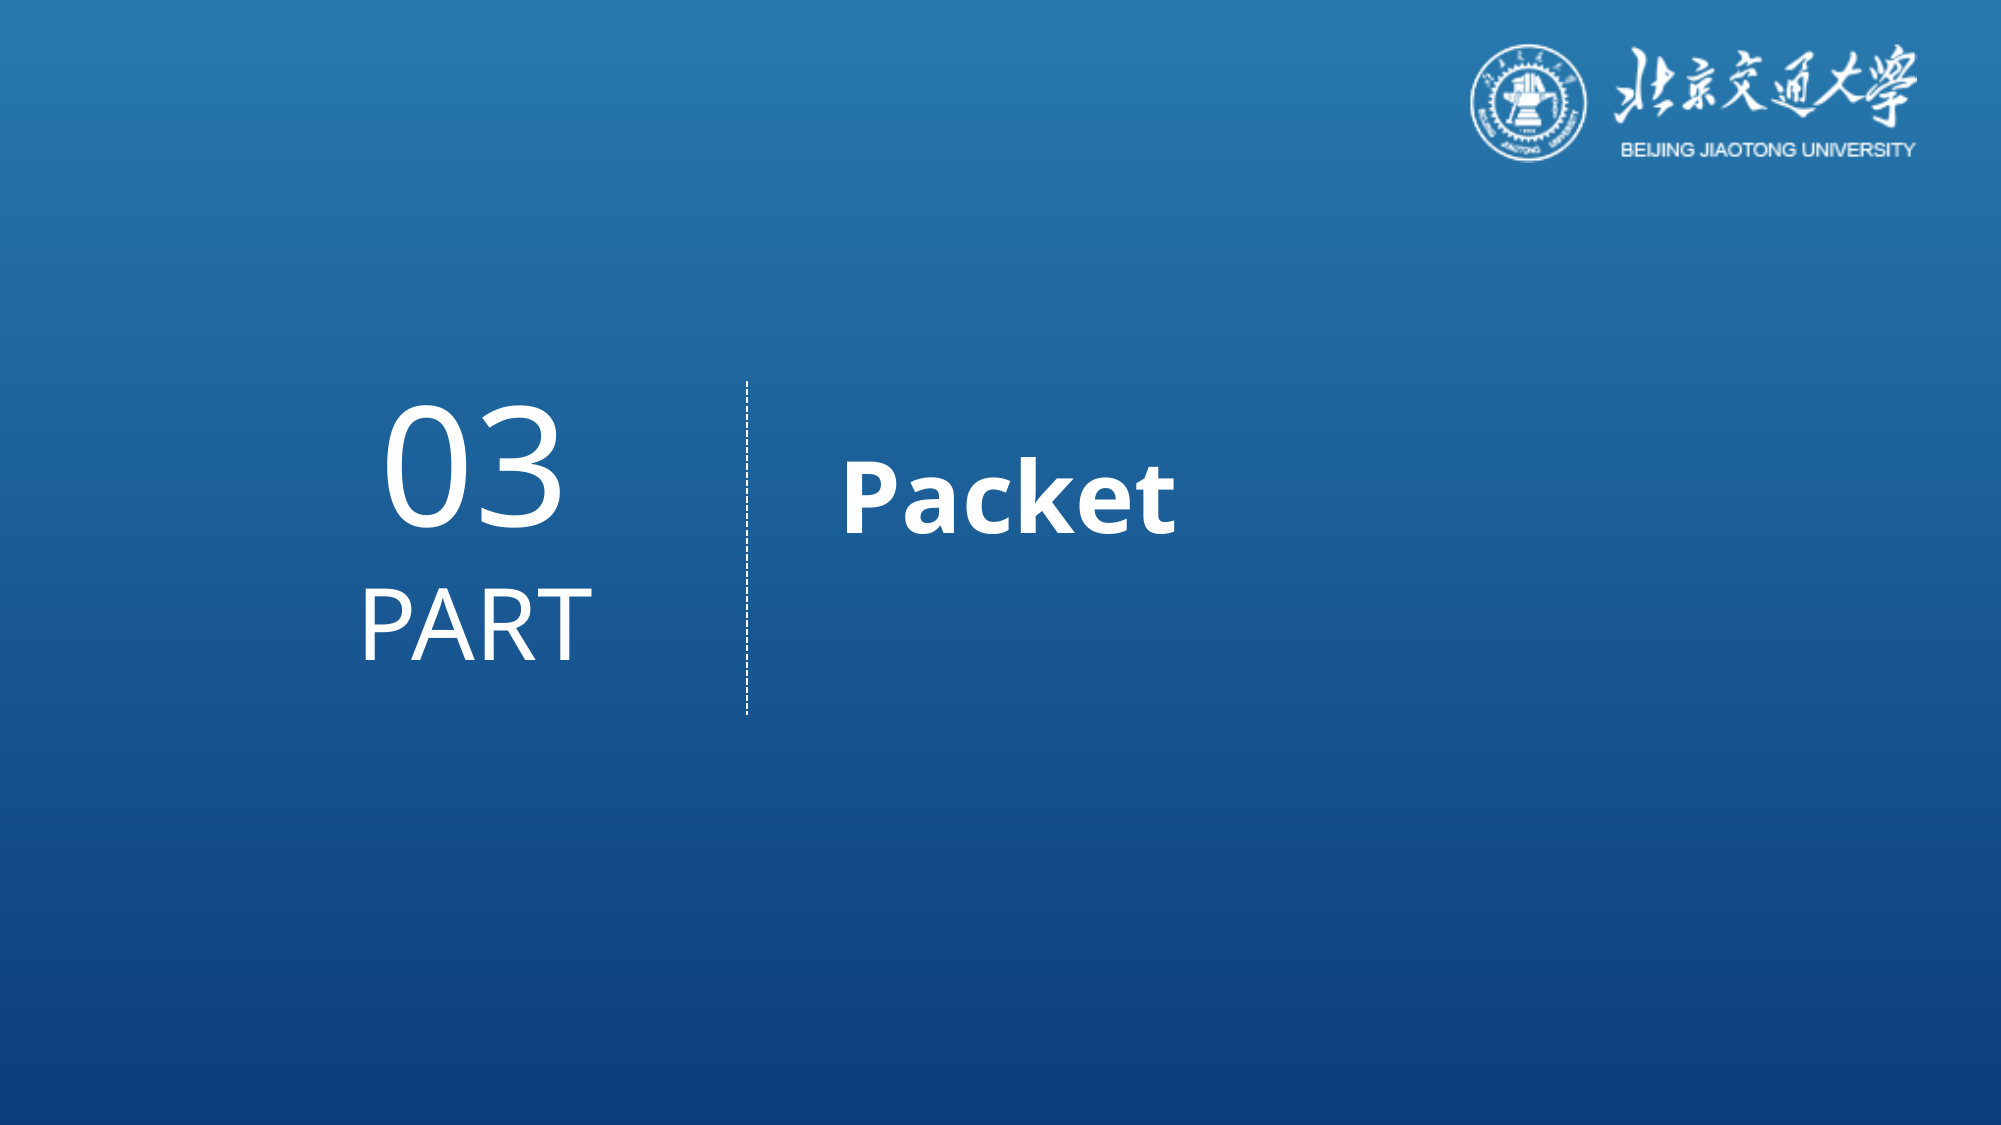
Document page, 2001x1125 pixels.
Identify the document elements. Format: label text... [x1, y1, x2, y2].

text_box Packet [824, 426, 1491, 561]
text_box 03 PART [227, 352, 723, 688]
picture [1469, 43, 1963, 164]
text_box [0, 0, 2000, 1125]
